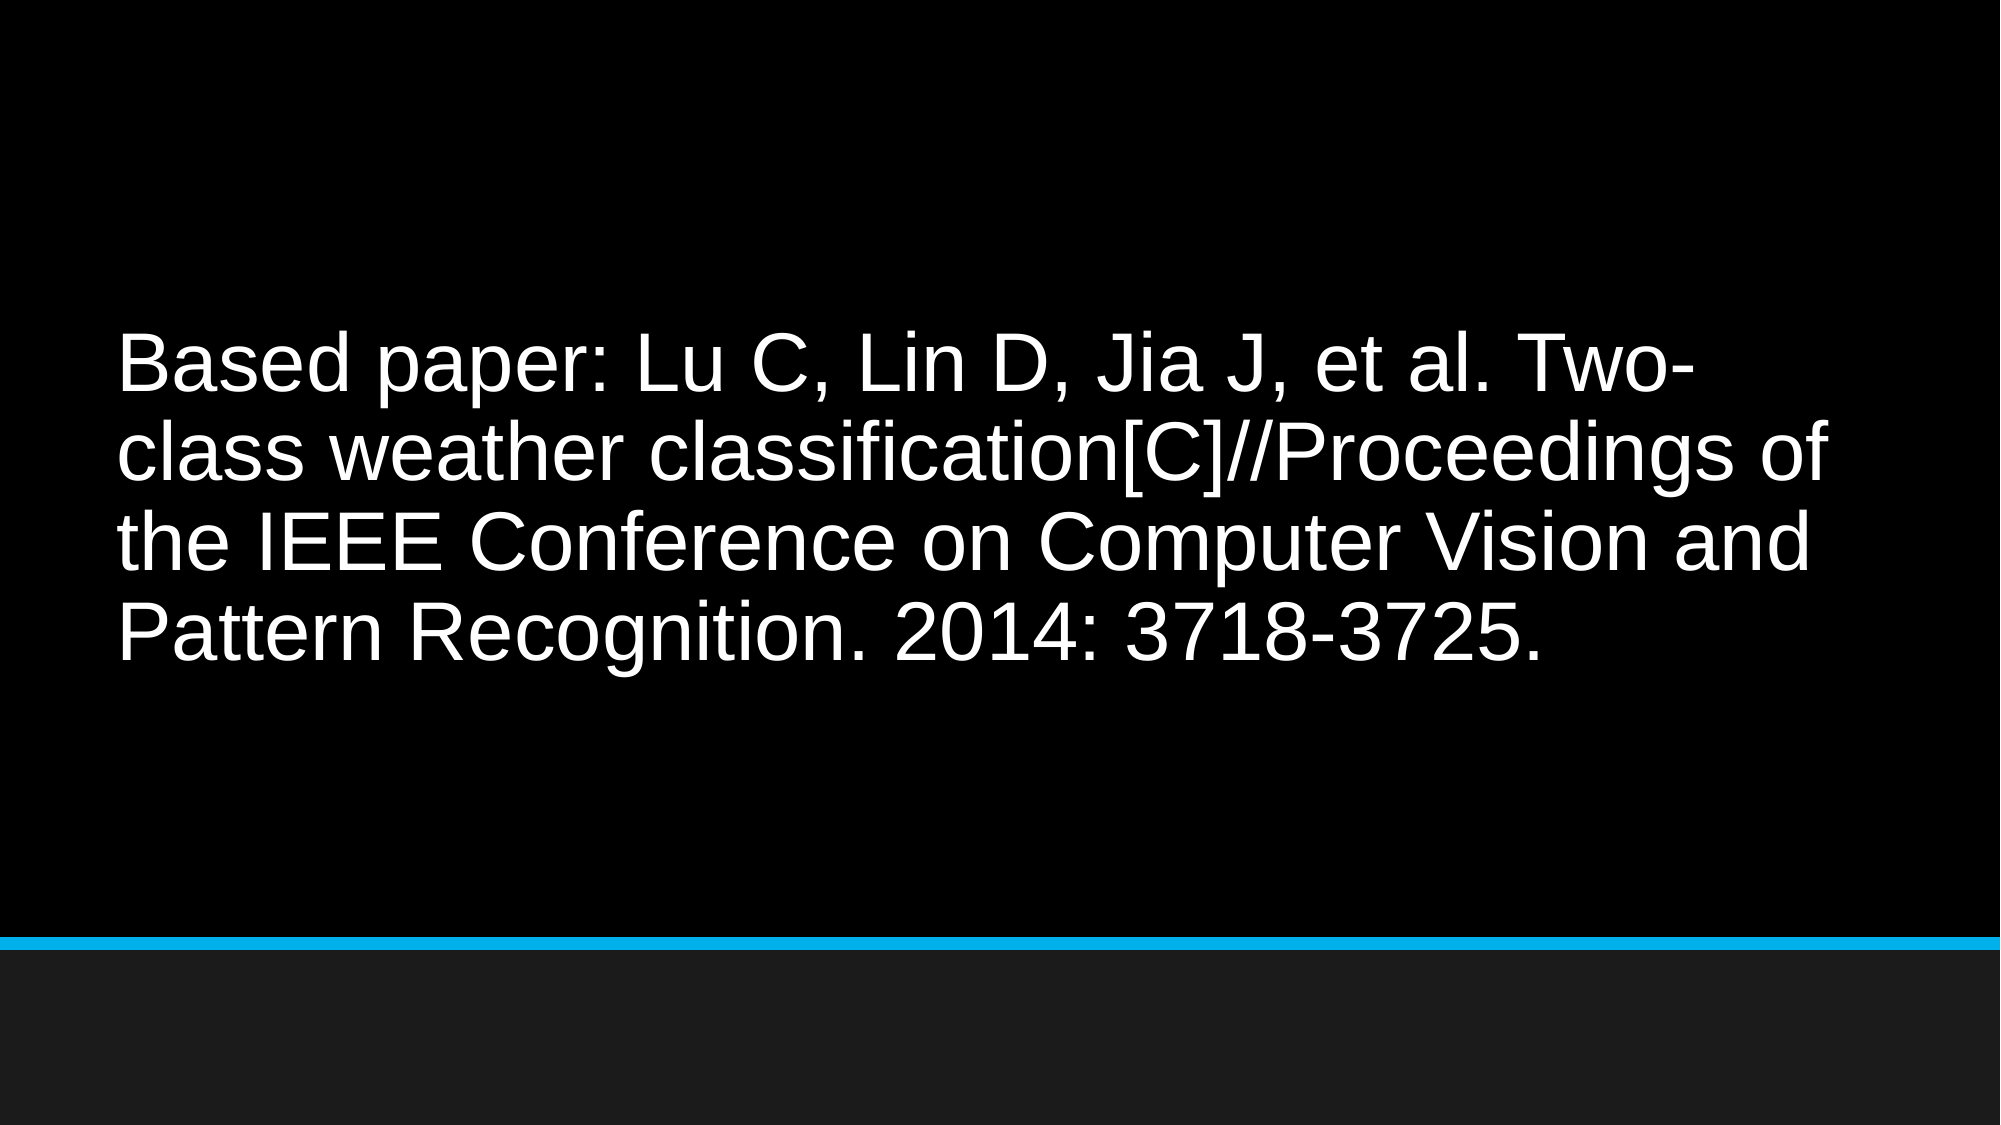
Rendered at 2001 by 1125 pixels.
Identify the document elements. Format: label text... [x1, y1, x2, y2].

title Based paper: Lu C, Lin D, Jia J, et al. Two-class weather classification[C]//Proceedings of the IEEE Conference on Computer Vision and Pattern Recognition. 2014: 3718-3725. [101, 136, 1902, 832]
